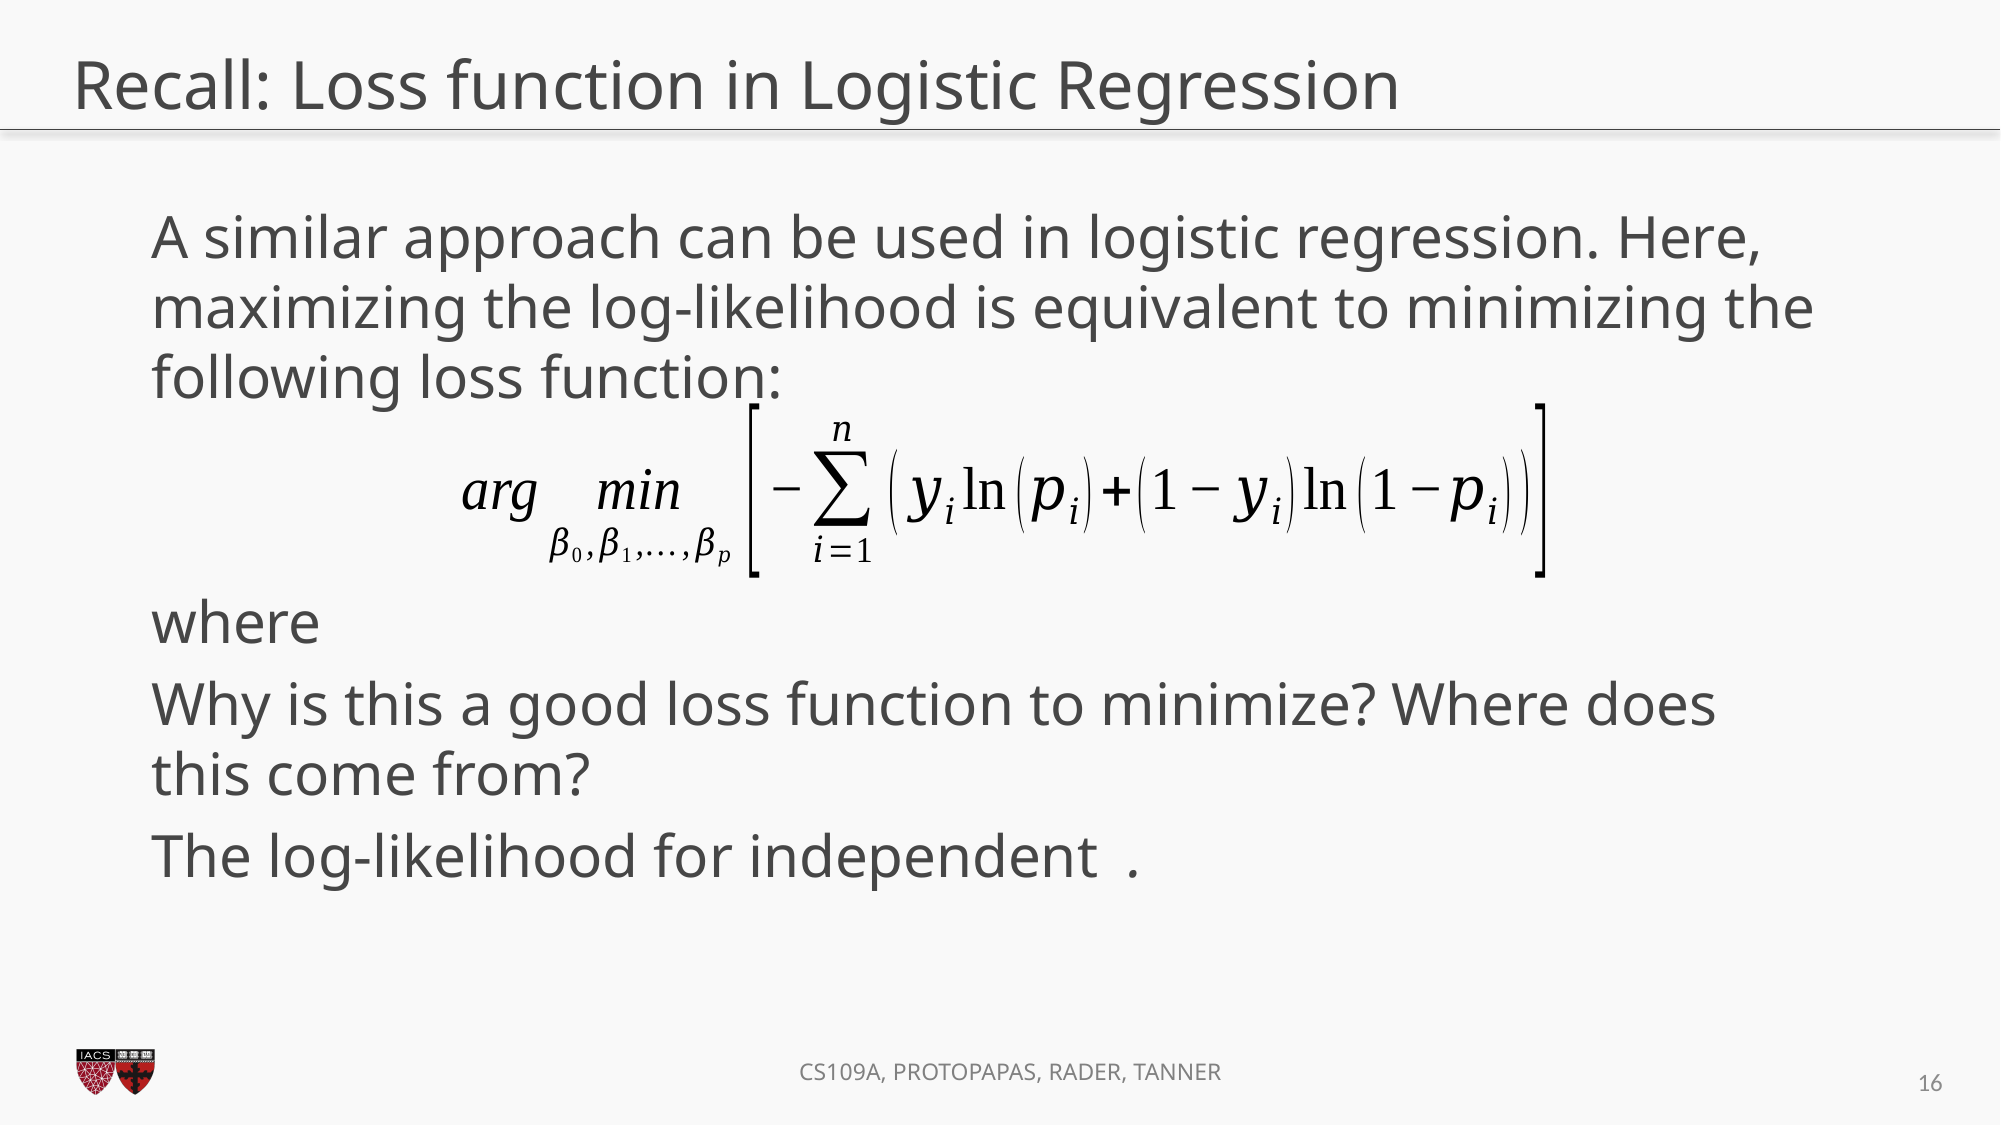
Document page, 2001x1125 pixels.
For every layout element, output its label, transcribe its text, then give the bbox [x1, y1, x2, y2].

title Recall: Loss function in Logistic Regression [57, 35, 1943, 162]
picture [75, 1049, 155, 1095]
